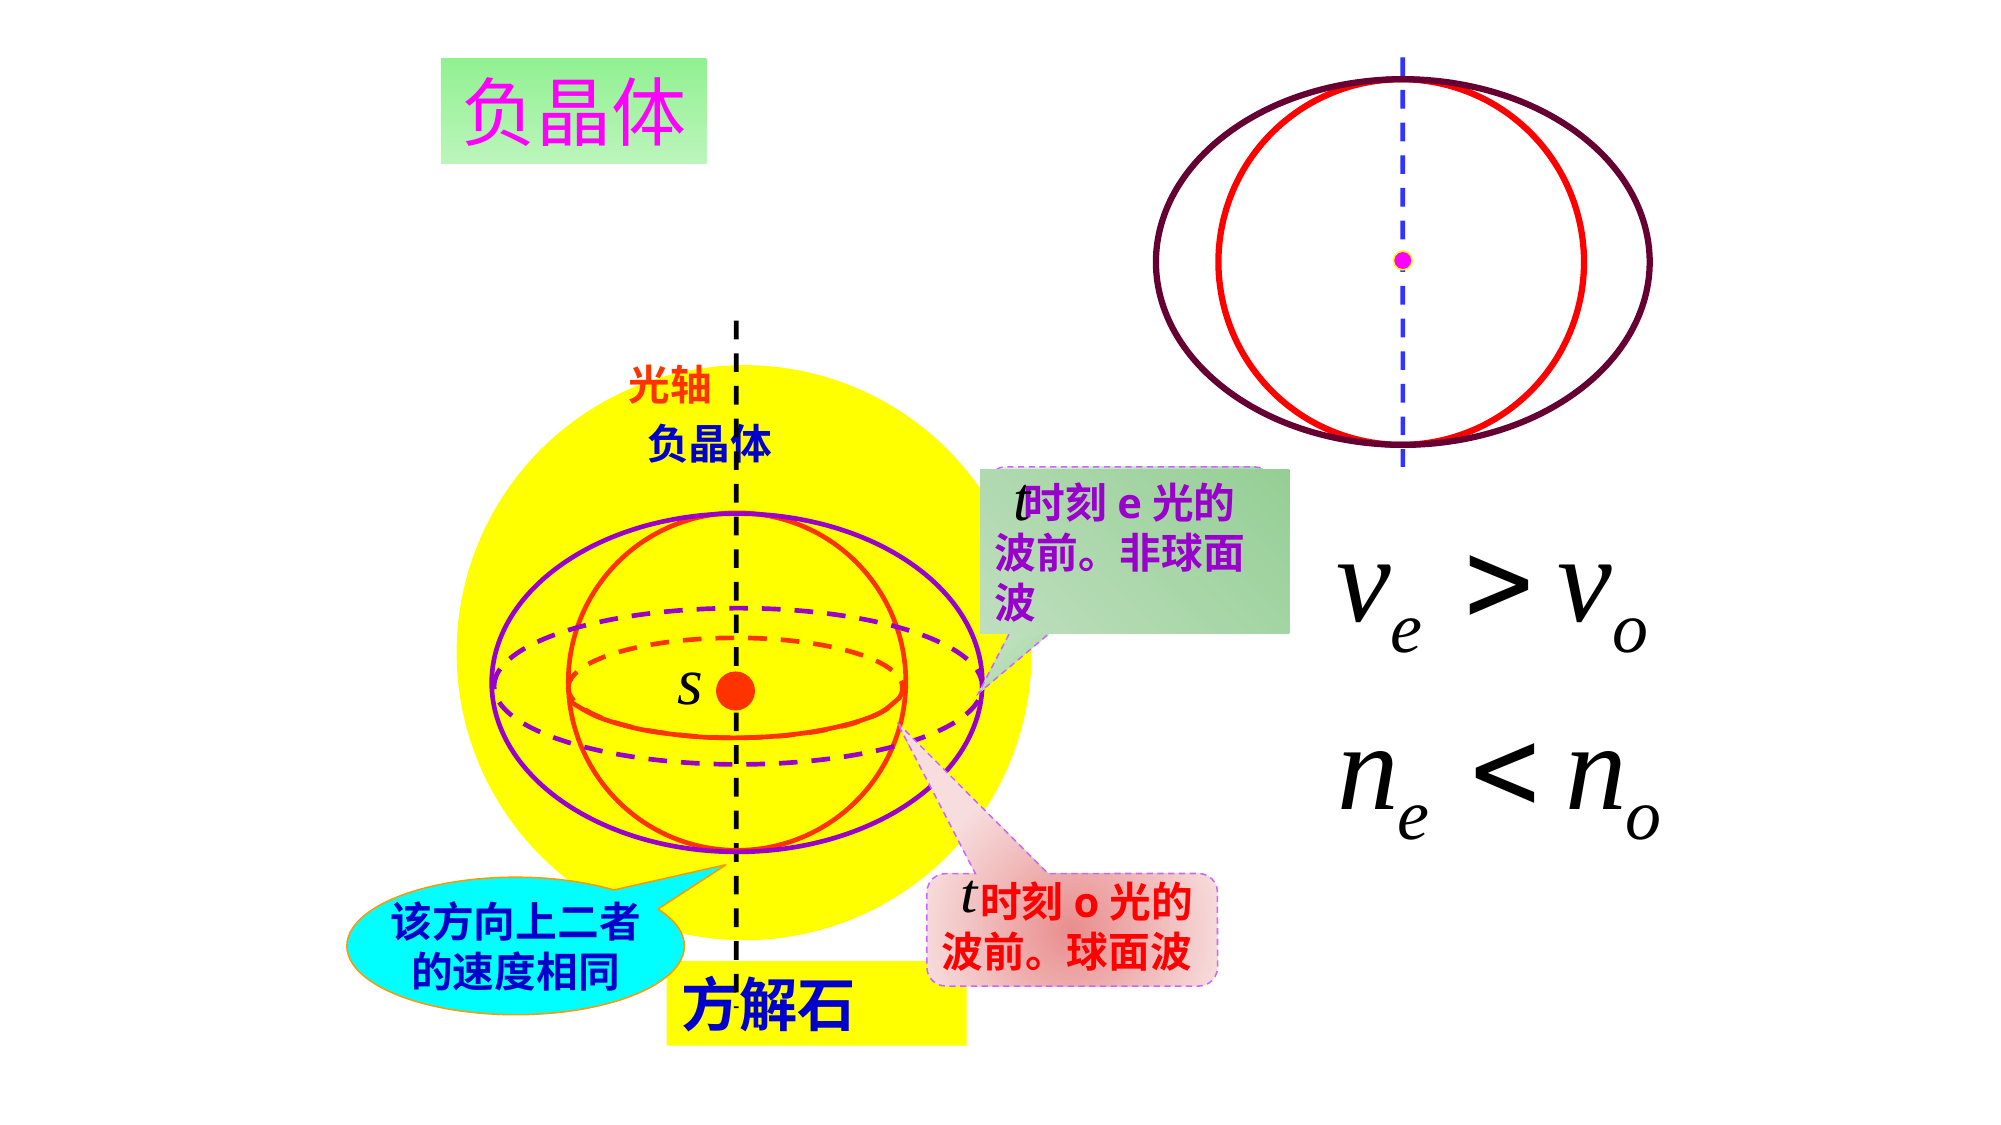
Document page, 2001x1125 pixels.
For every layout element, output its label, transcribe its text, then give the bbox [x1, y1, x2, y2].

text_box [613, 852, 764, 1009]
text_box 该方向上二者 的速度相同 [346, 881, 456, 1011]
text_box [1155, 79, 1650, 445]
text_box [491, 512, 926, 852]
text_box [926, 466, 1290, 987]
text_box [1319, 499, 1689, 869]
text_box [613, 320, 764, 512]
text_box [456, 365, 1032, 1047]
text_box 负晶体 [440, 58, 707, 164]
